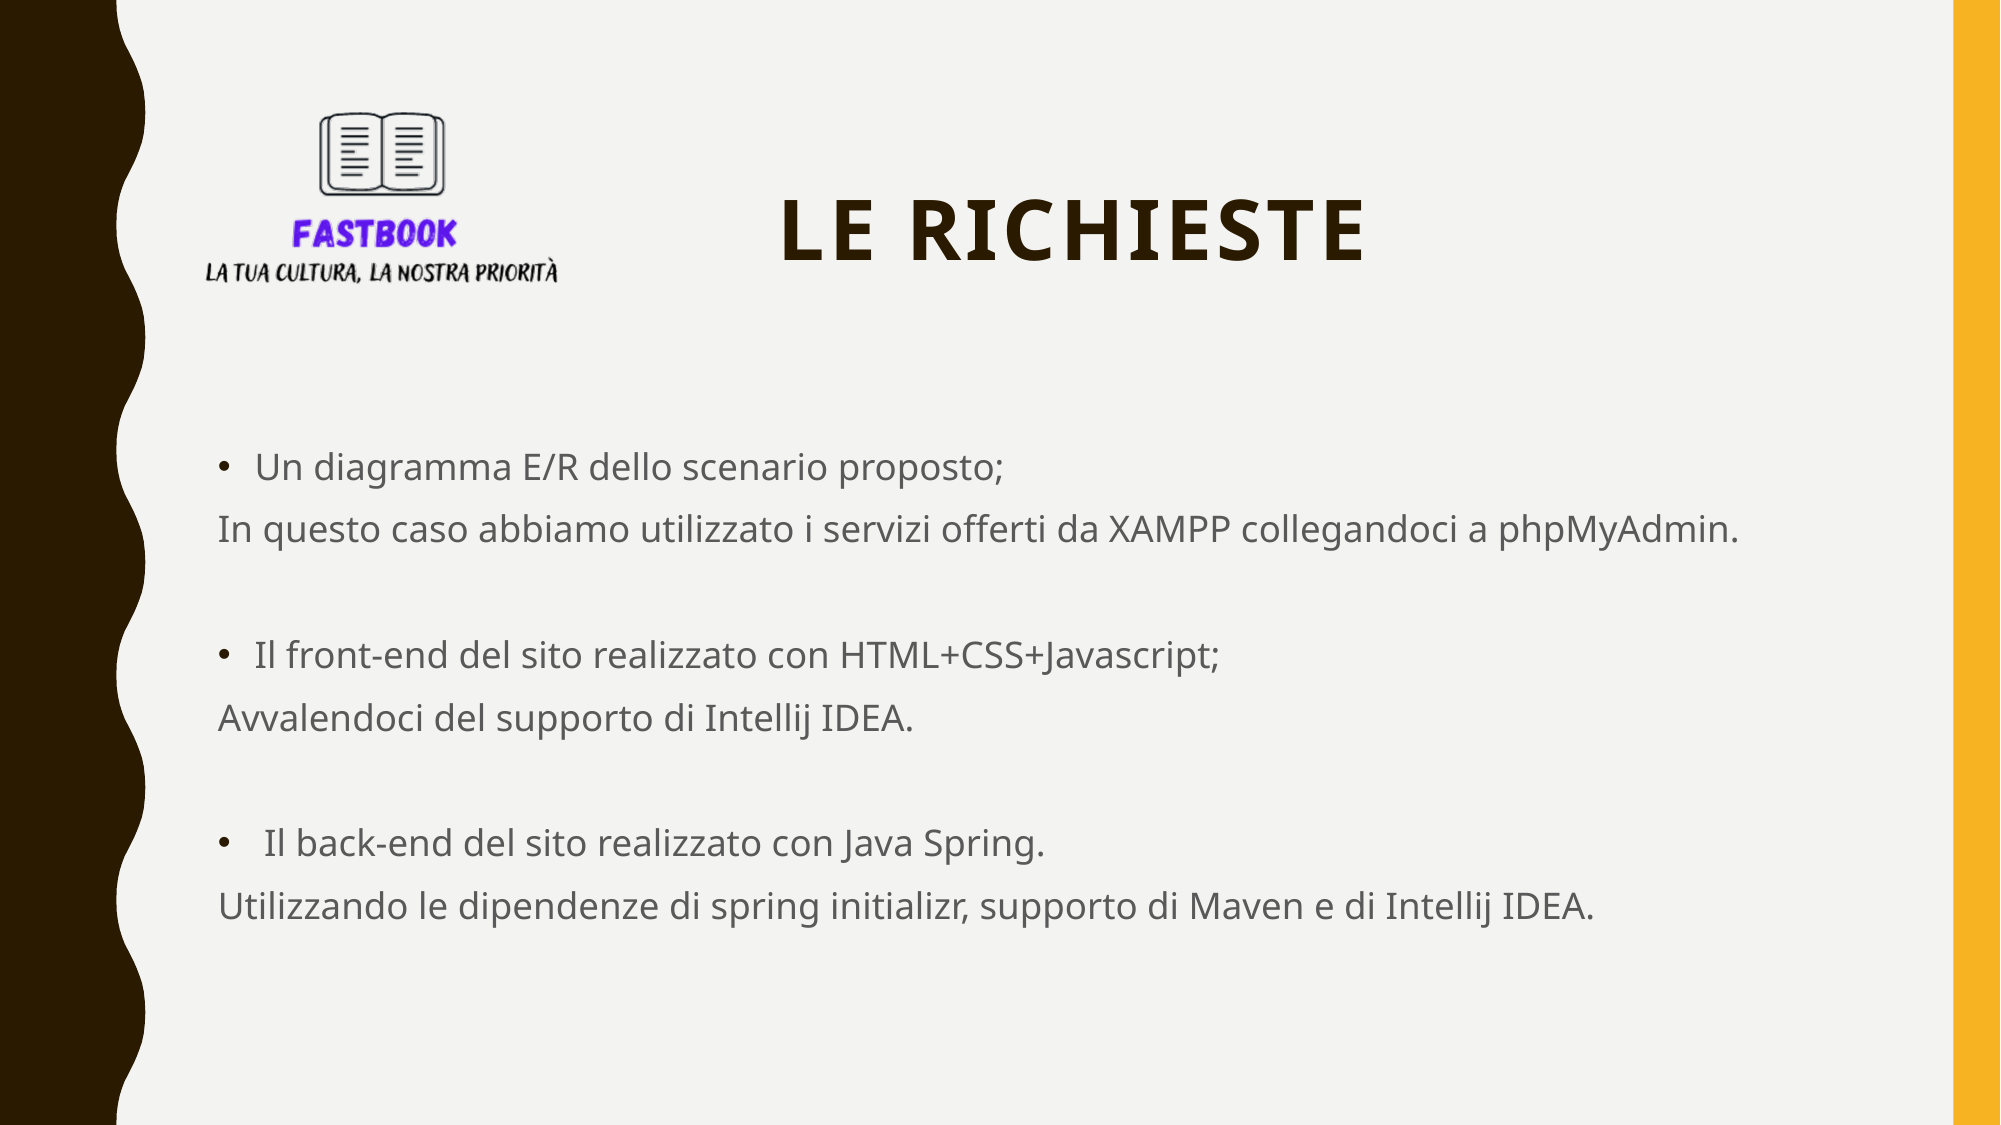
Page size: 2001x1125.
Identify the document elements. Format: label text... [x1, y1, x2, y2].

picture [202, 109, 564, 288]
list Un diagramma E/R dello scenario proposto; In questo caso abbiamo utilizzato i servizi offerti da XAMPP collegandoci a phpMyAdmin. Il front-end del sito realizzato con HTML+CSS+Javascript; Avvalendoci del supporto di Intellij IDEA. Il back-end del sito realizzato con Java Spring. Utilizzando le dipendenze di spring initializr, supporto di Maven e di Intellij IDEA. [202, 433, 1778, 978]
title LE RICHIESTE [762, 180, 1399, 288]
